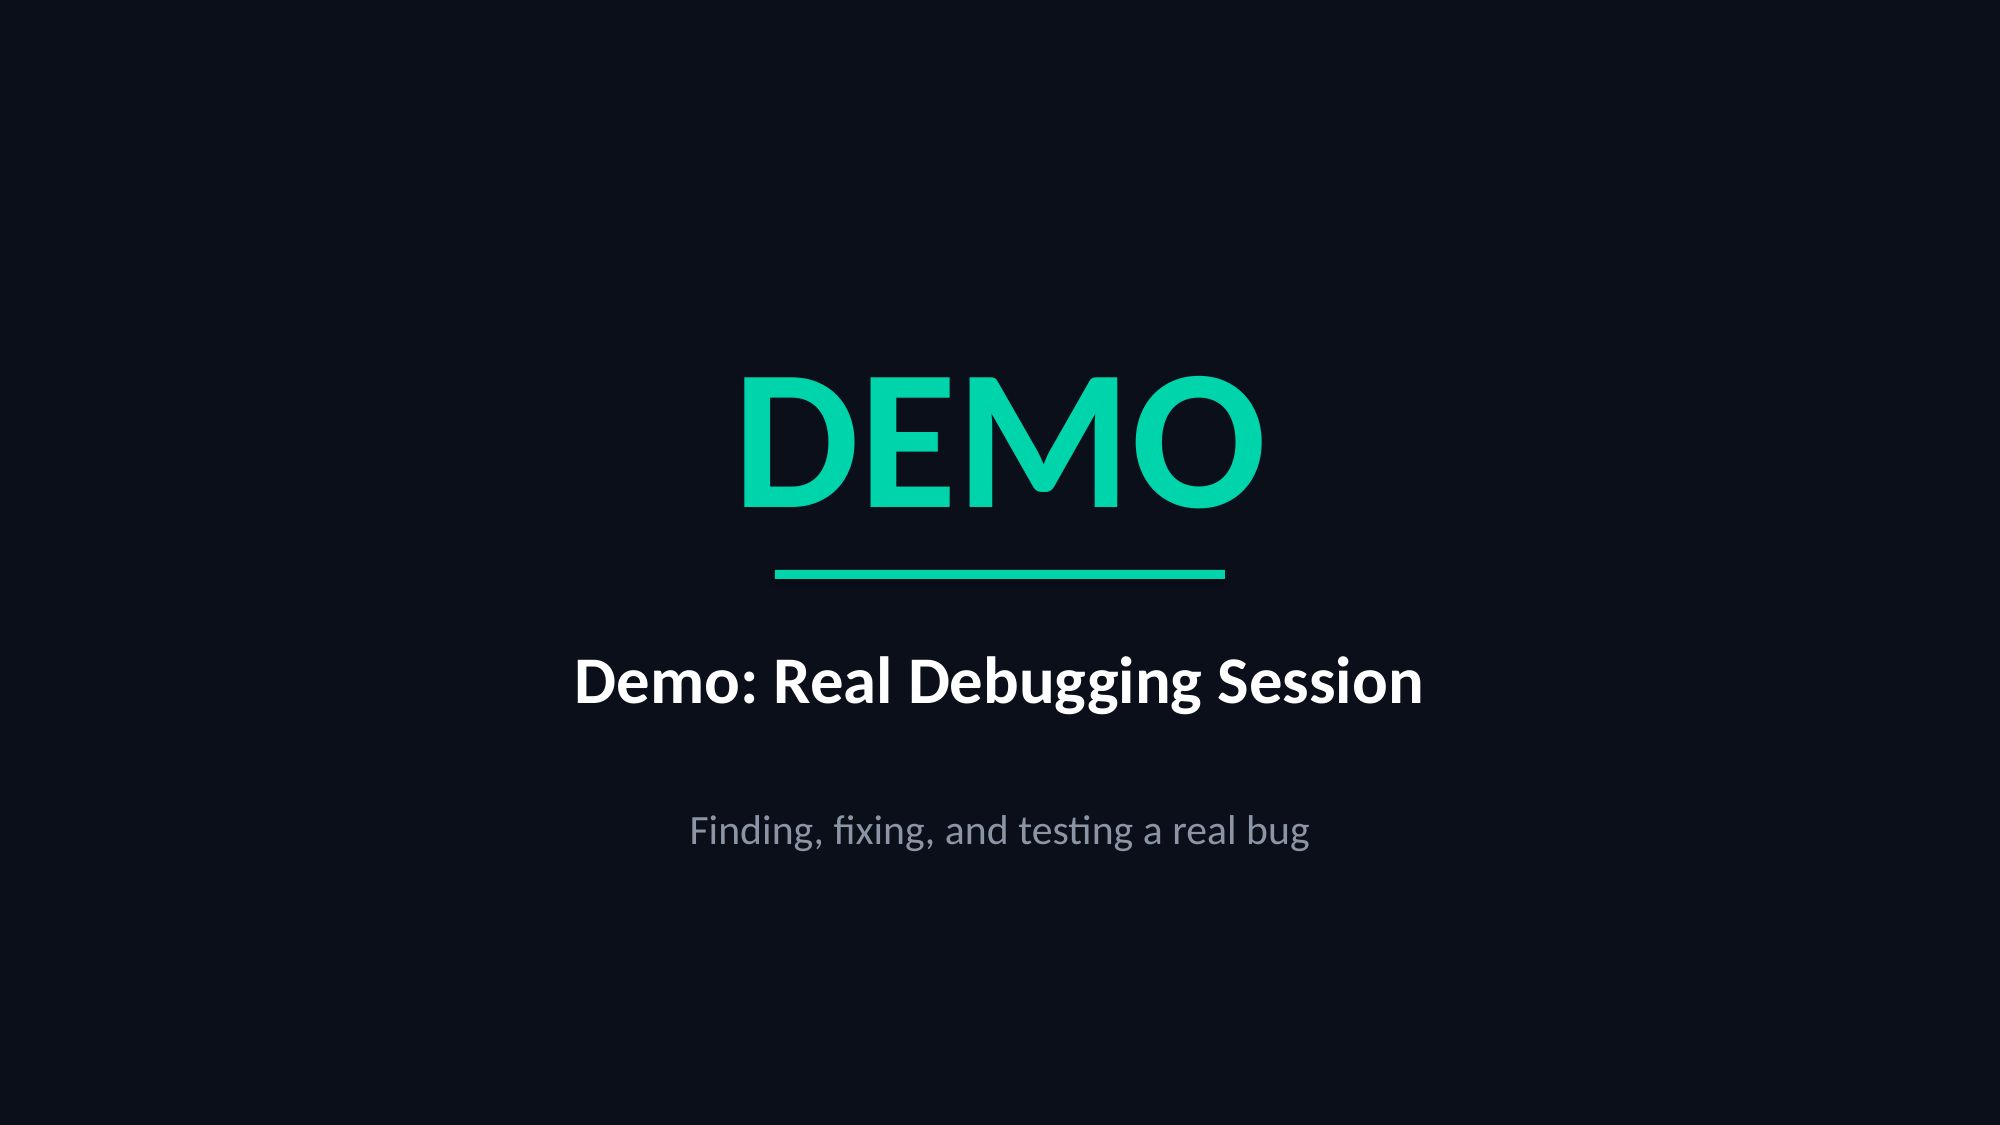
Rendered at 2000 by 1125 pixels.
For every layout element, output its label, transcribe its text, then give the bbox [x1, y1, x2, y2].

text_box [774, 569, 1226, 580]
text_box DEMO [718, 299, 1282, 555]
text_box Finding, fixing, and testing a real bug [149, 795, 1850, 860]
text_box Demo: Real Debugging Session [74, 629, 1925, 725]
